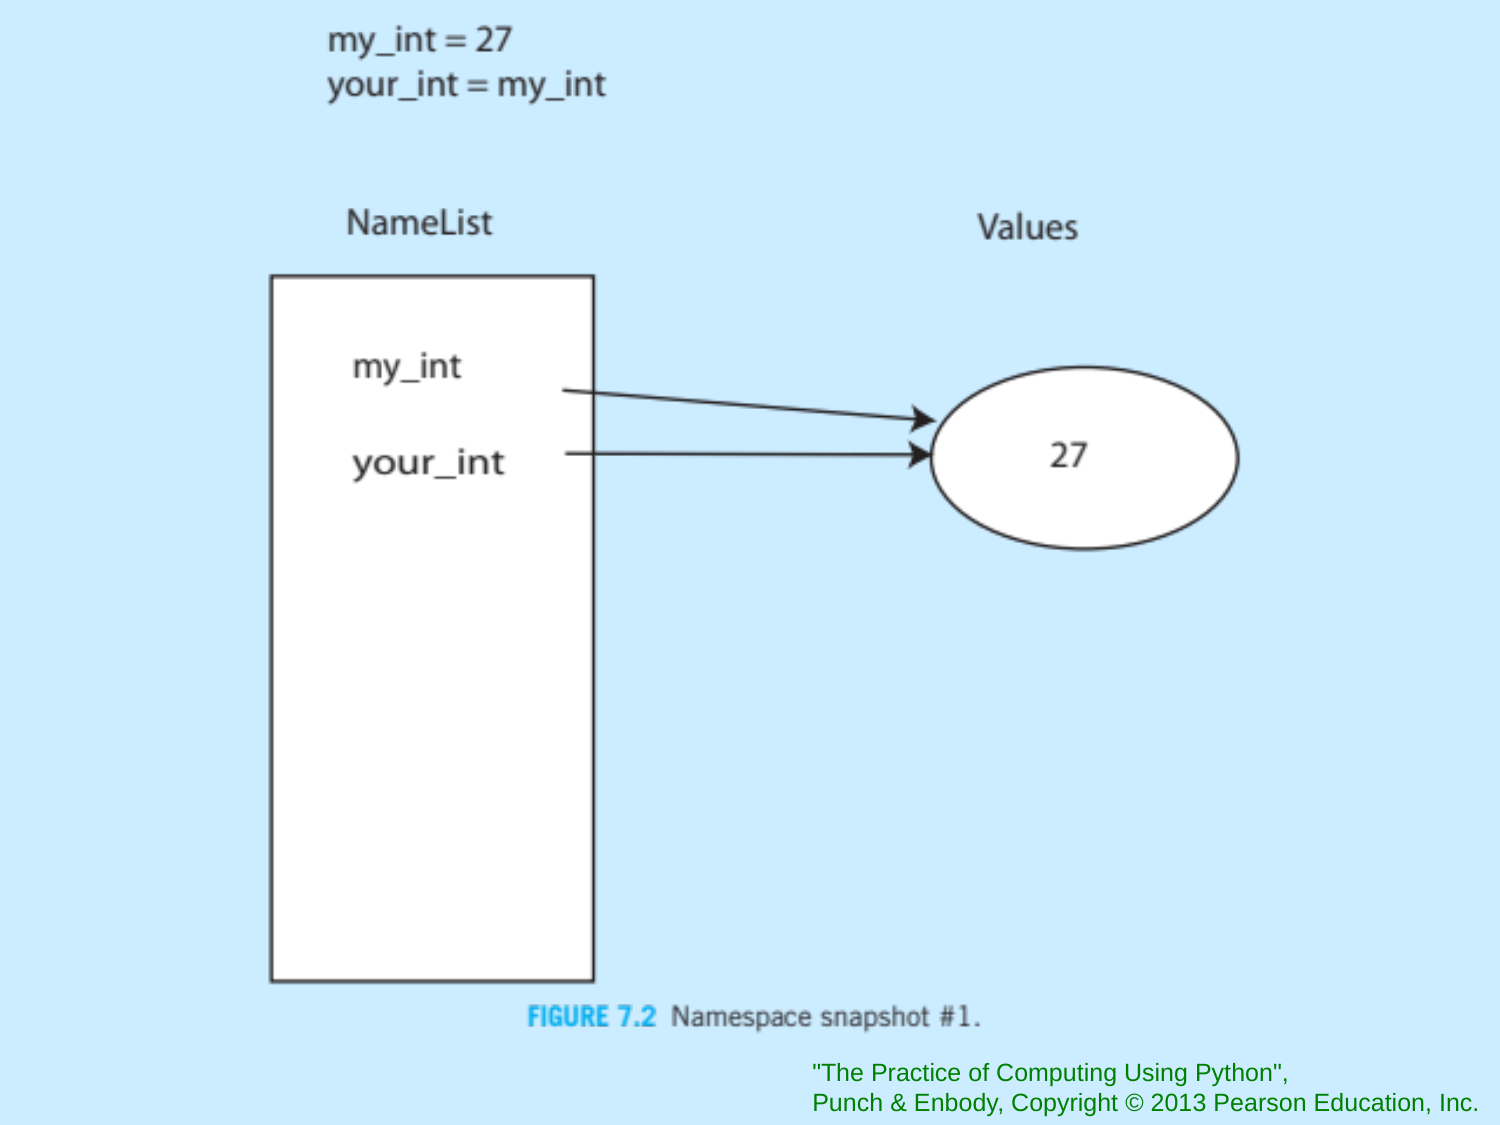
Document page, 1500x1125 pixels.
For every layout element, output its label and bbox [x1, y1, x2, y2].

list [0, 12, 1500, 1051]
